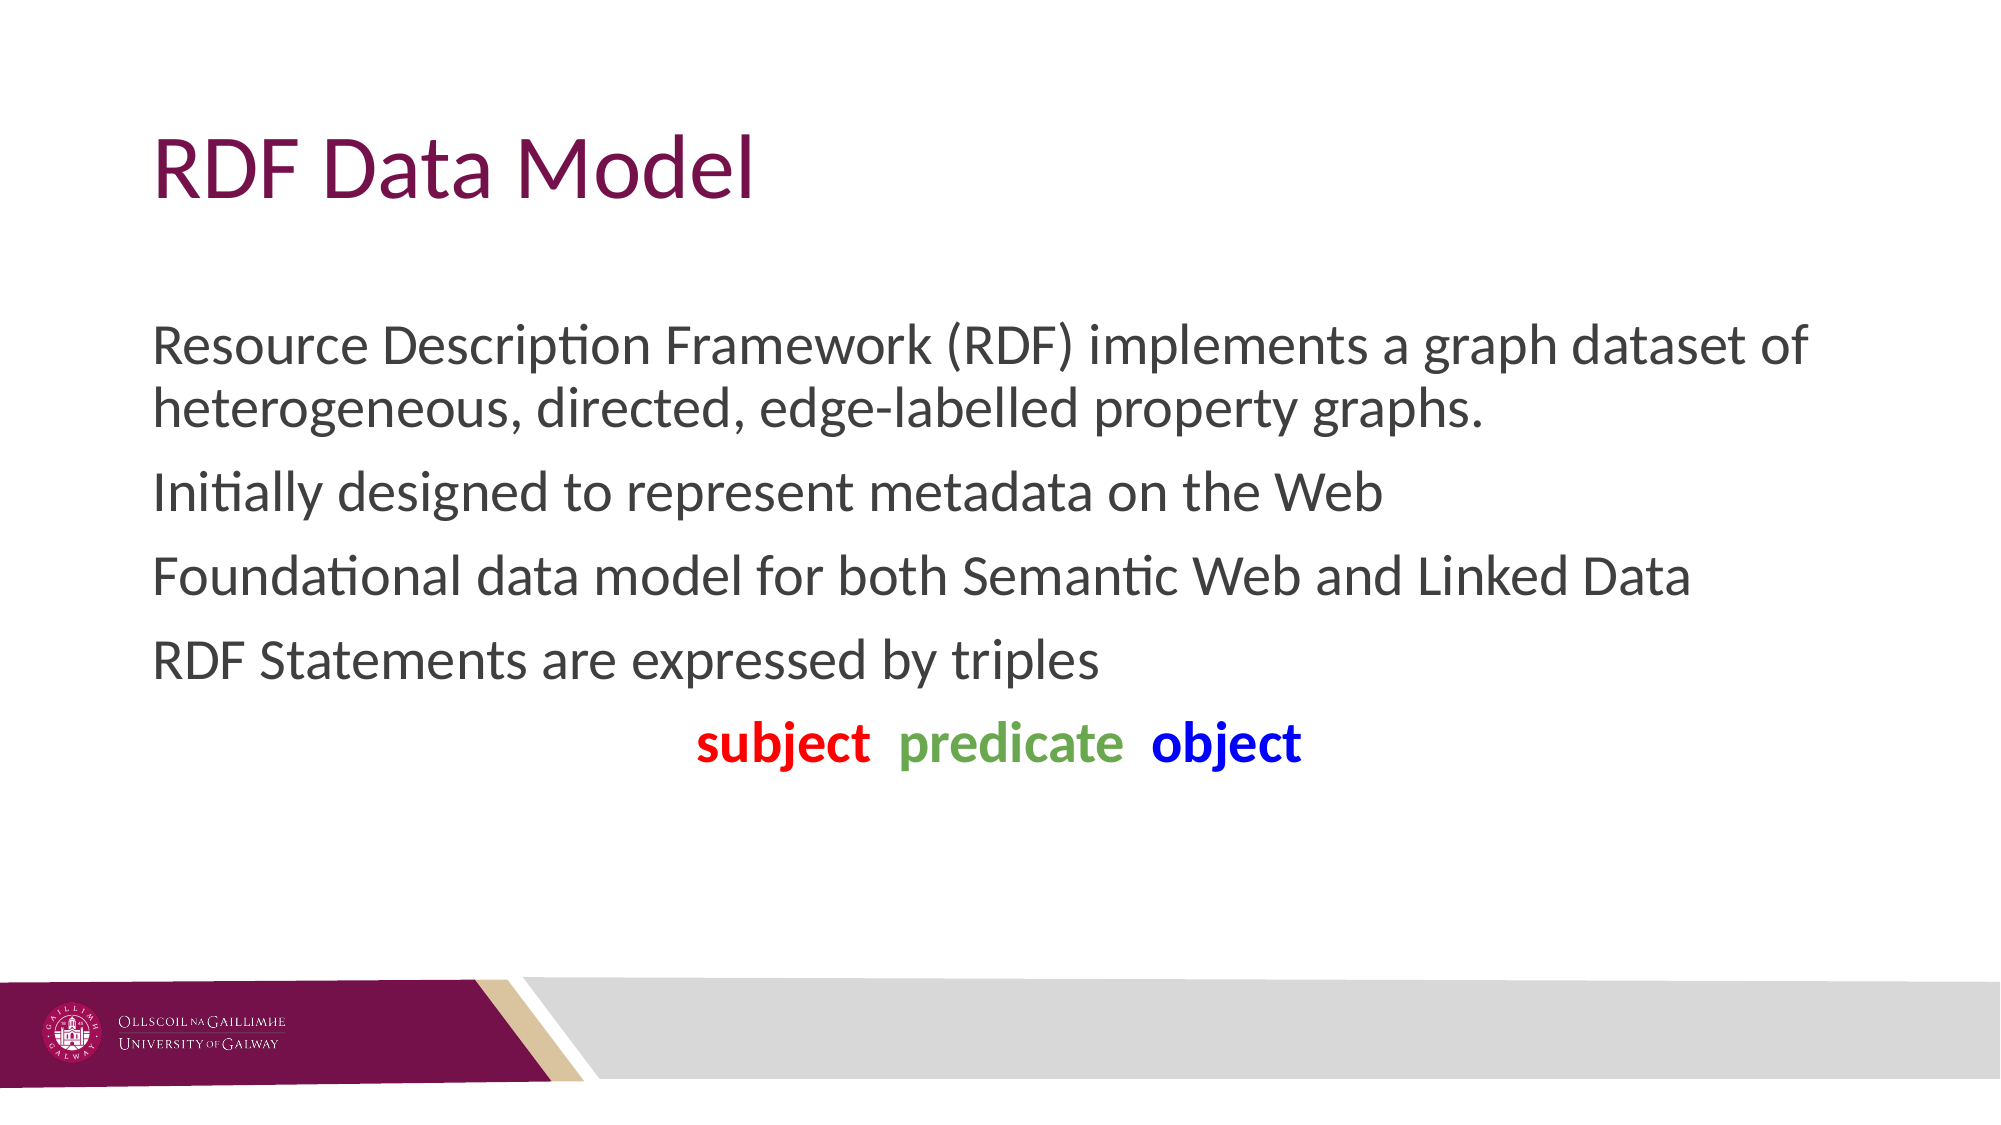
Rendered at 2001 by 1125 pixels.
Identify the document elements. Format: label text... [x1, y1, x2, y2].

list Resource Description Framework (RDF) implements a graph dataset of heterogeneous, directed, edge-labelled property graphs. Initially designed to represent metadata on the Web Foundational data model for both Semantic Web and Linked Data RDF Statements are expressed by triples subject predicate object [137, 299, 1863, 925]
title RDF Data Model [137, 59, 1863, 278]
picture [42, 1002, 285, 1063]
